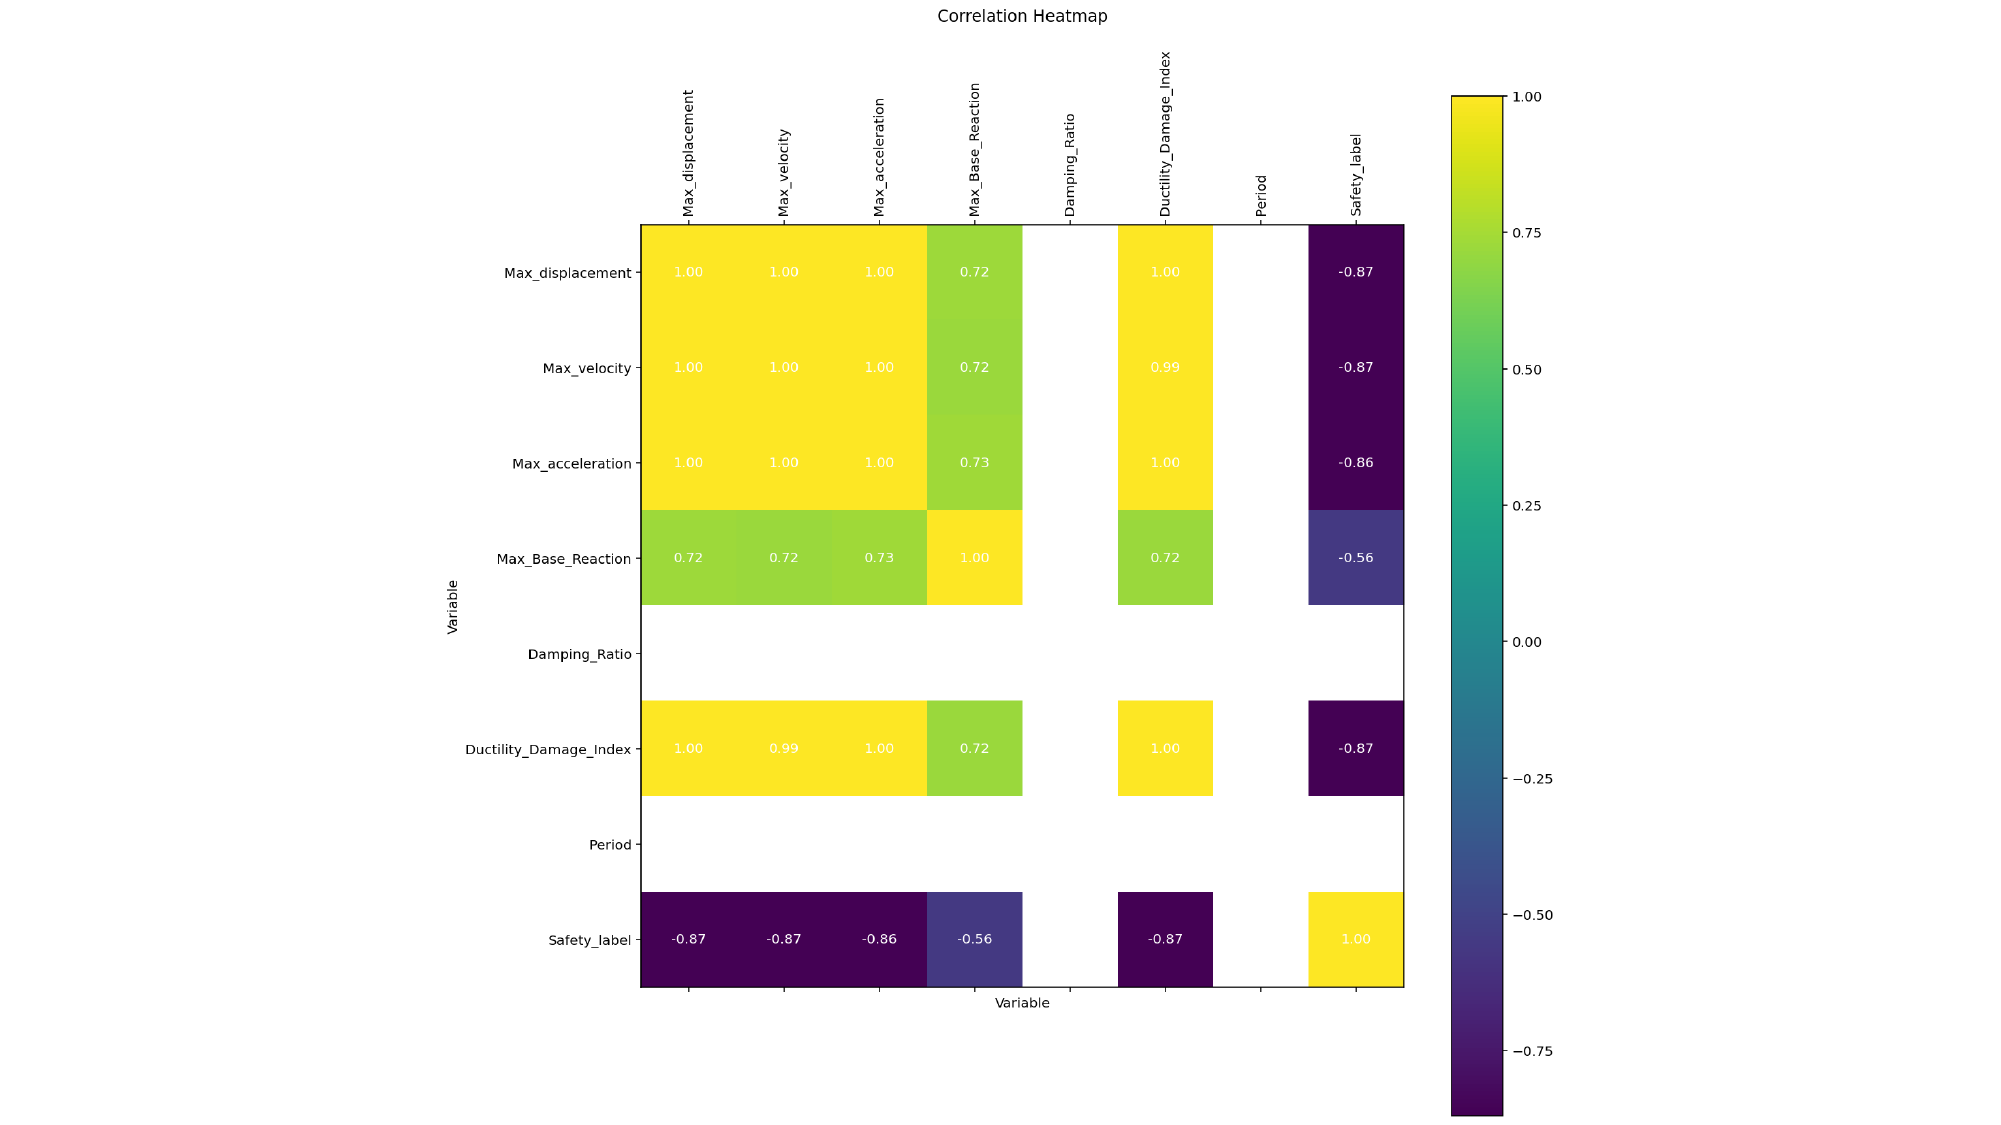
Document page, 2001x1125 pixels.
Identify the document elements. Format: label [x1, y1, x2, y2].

picture [437, 0, 1563, 1125]
